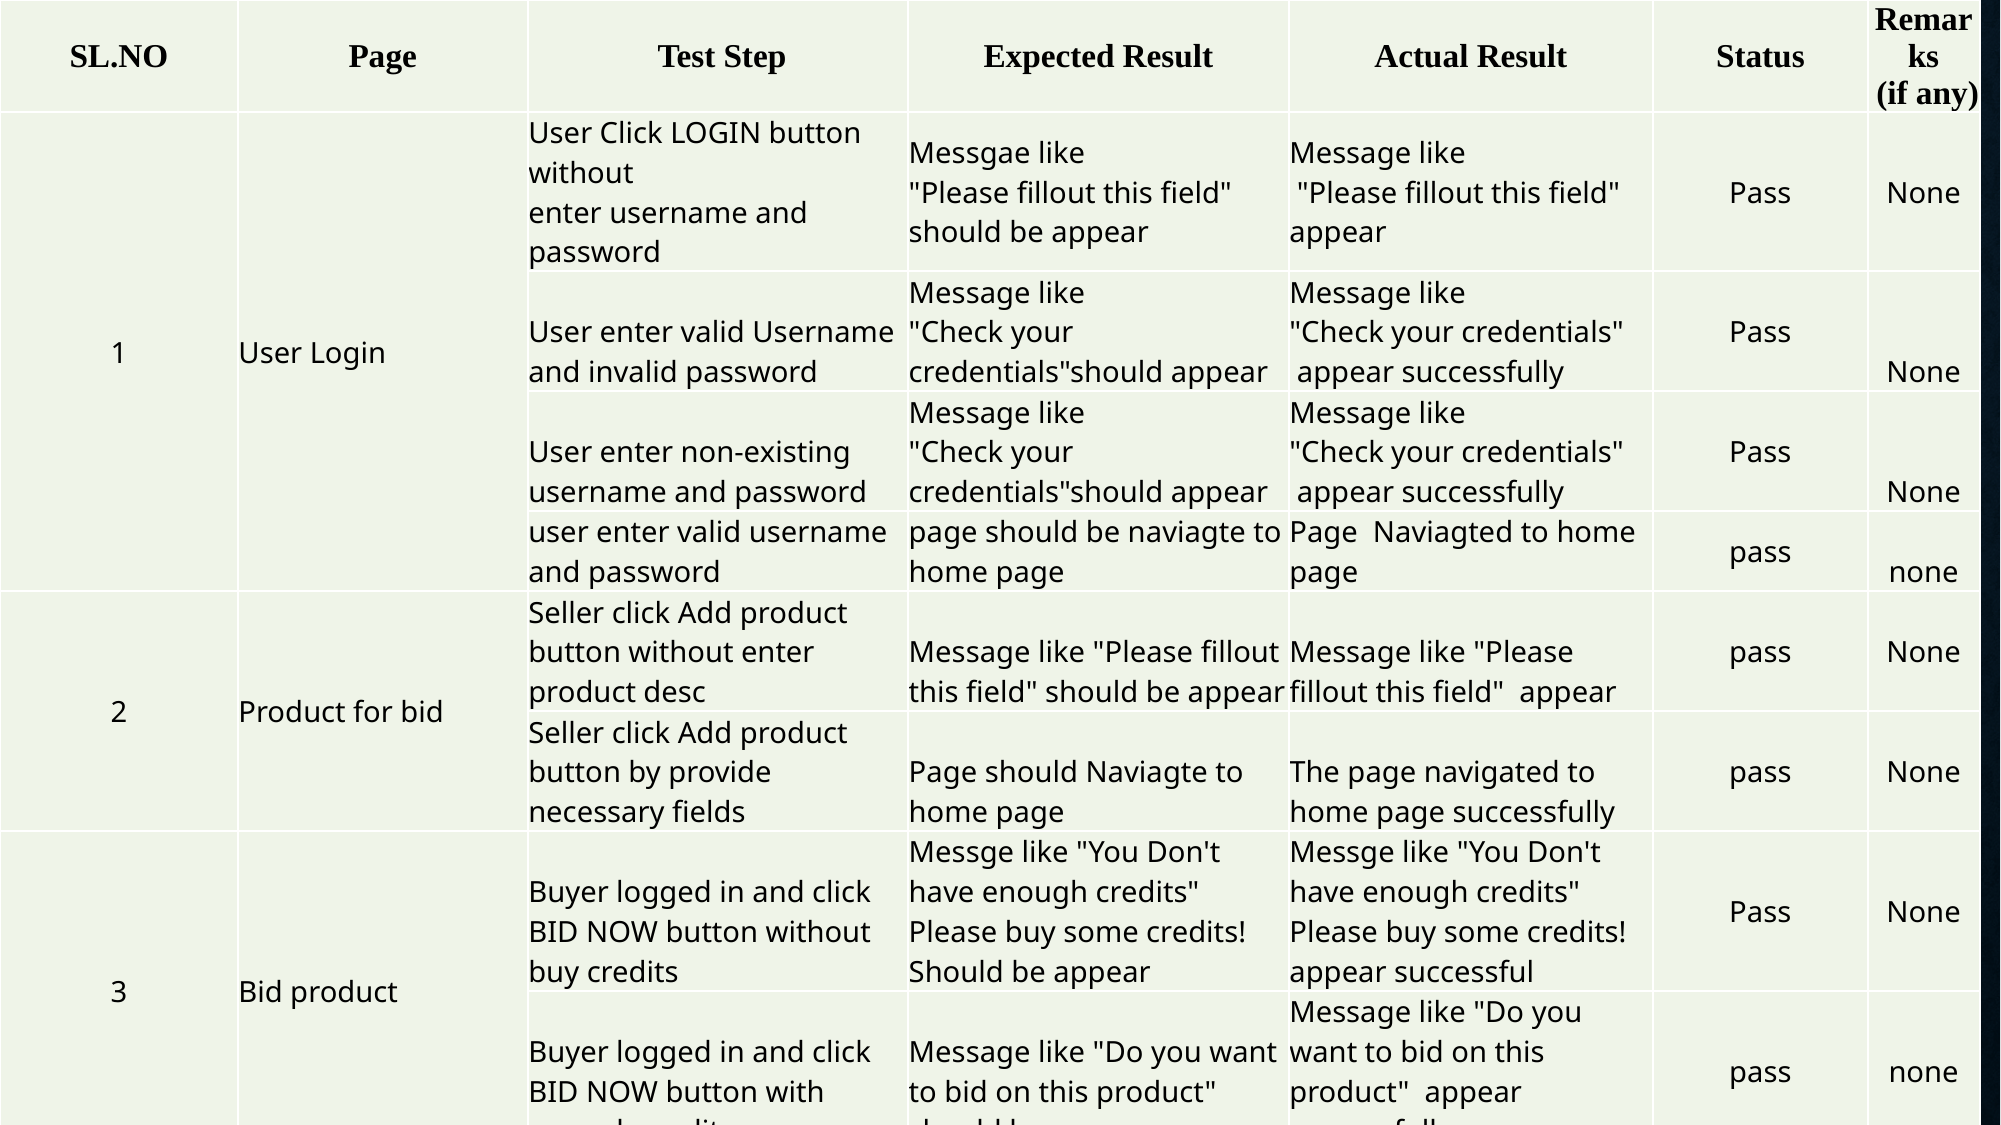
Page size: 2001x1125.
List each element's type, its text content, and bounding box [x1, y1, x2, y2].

table_cell Message like "Check your credentials" appear successfully [1290, 392, 1652, 510]
table_cell page should be naviagte to home page [909, 512, 1288, 590]
table_header Expected Result [909, 1, 1288, 111]
table_cell Message like "Check your credentials"should appear [909, 392, 1288, 510]
table_cell None [1869, 832, 1979, 990]
table_cell 3 [1, 832, 237, 1125]
table_cell pass [1654, 992, 1867, 1125]
table_cell Messge like "You Don't have enough credits" Please buy some credits! appear successful [1290, 832, 1652, 990]
table_cell user enter valid username and password [529, 512, 907, 590]
table_cell Message like "Please fillout this field" appear [1290, 592, 1652, 710]
table_cell User Click LOGIN button without enter username and password [529, 113, 907, 270]
table_cell None [1869, 712, 1979, 830]
table_cell Buyer logged in and click BID NOW button with enough credits [529, 992, 907, 1125]
table_cell User enter valid Username and invalid password [529, 272, 907, 390]
table_cell Message like "Check your credentials"should appear [909, 272, 1288, 390]
table_cell Message like "Please fillout this field" appear [1290, 113, 1652, 270]
table_cell None [1869, 392, 1979, 510]
table_header Remarks (if any) [1869, 1, 1979, 111]
table_cell 2 [1, 592, 237, 830]
table_cell Seller click Add product button without enter product desc [529, 592, 907, 710]
table_cell Message like "Do you want to bid on this product" should be appear [909, 992, 1288, 1125]
table_cell Bid product [239, 832, 527, 1125]
table_header Actual Result [1290, 1, 1652, 111]
table_cell Page should Naviagte to home page [909, 712, 1288, 830]
table_cell Page Naviagted to home page [1290, 512, 1652, 590]
table_cell pass [1654, 512, 1867, 590]
table_cell None [1869, 113, 1979, 270]
table_cell Product for bid [239, 592, 527, 830]
table_cell Buyer logged in and click BID NOW button without buy credits [529, 832, 907, 990]
table_cell The page navigated to home page successfully [1290, 712, 1652, 830]
table_cell Pass [1654, 113, 1867, 270]
table_cell None [1869, 592, 1979, 710]
table_cell none [1869, 992, 1979, 1125]
table_cell pass [1654, 592, 1867, 710]
table_cell Message like "Please fillout this field" should be appear [909, 592, 1288, 710]
table_cell User Login [239, 113, 527, 590]
table_cell Message like "Check your credentials" appear successfully [1290, 272, 1652, 390]
table_header Status [1654, 1, 1867, 111]
table_header SL.NO [1, 1, 237, 111]
table_cell Seller click Add product button by provide necessary fields [529, 712, 907, 830]
table_cell Pass [1654, 272, 1867, 390]
table_header Page [239, 1, 527, 111]
table_cell Messge like "You Don't have enough credits" Please buy some credits! Should be appear [909, 832, 1288, 990]
table_cell none [1869, 512, 1979, 590]
table_header Test Step [529, 1, 907, 111]
table_cell Pass [1654, 392, 1867, 510]
table_cell 1 [1, 113, 237, 590]
table_cell pass [1654, 712, 1867, 830]
table_cell None [1869, 272, 1979, 390]
table_cell Messgae like "Please fillout this field" should be appear [909, 113, 1288, 270]
table_cell User enter non-existing username and password [529, 392, 907, 510]
table_cell Message like "Do you want to bid on this product" appear successfully [1290, 992, 1652, 1125]
table_cell Pass [1654, 832, 1867, 990]
